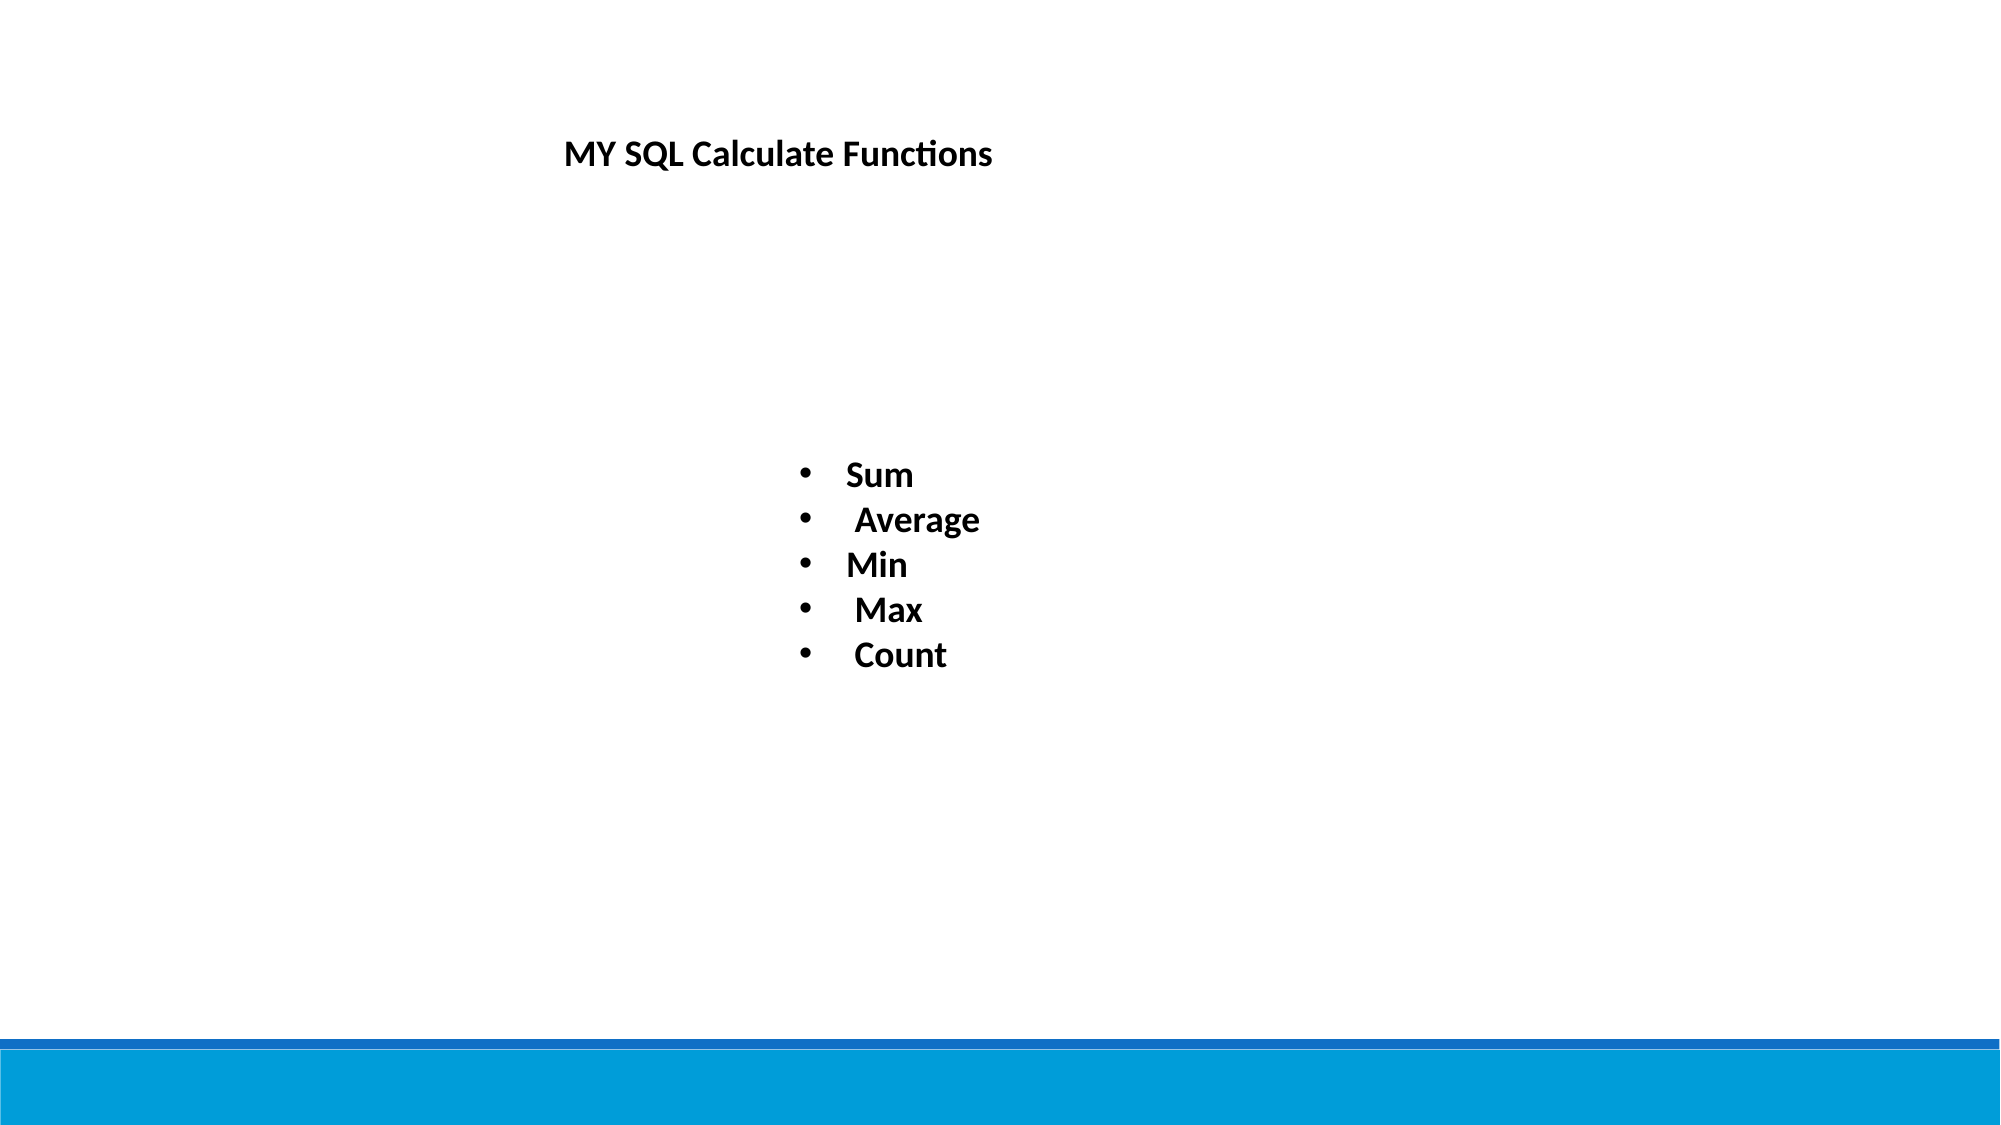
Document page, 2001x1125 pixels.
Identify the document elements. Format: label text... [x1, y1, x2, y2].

text_box MY SQL Calculate Functions [209, 75, 1348, 228]
text_box Sum Average Min Max Count [783, 403, 1301, 722]
